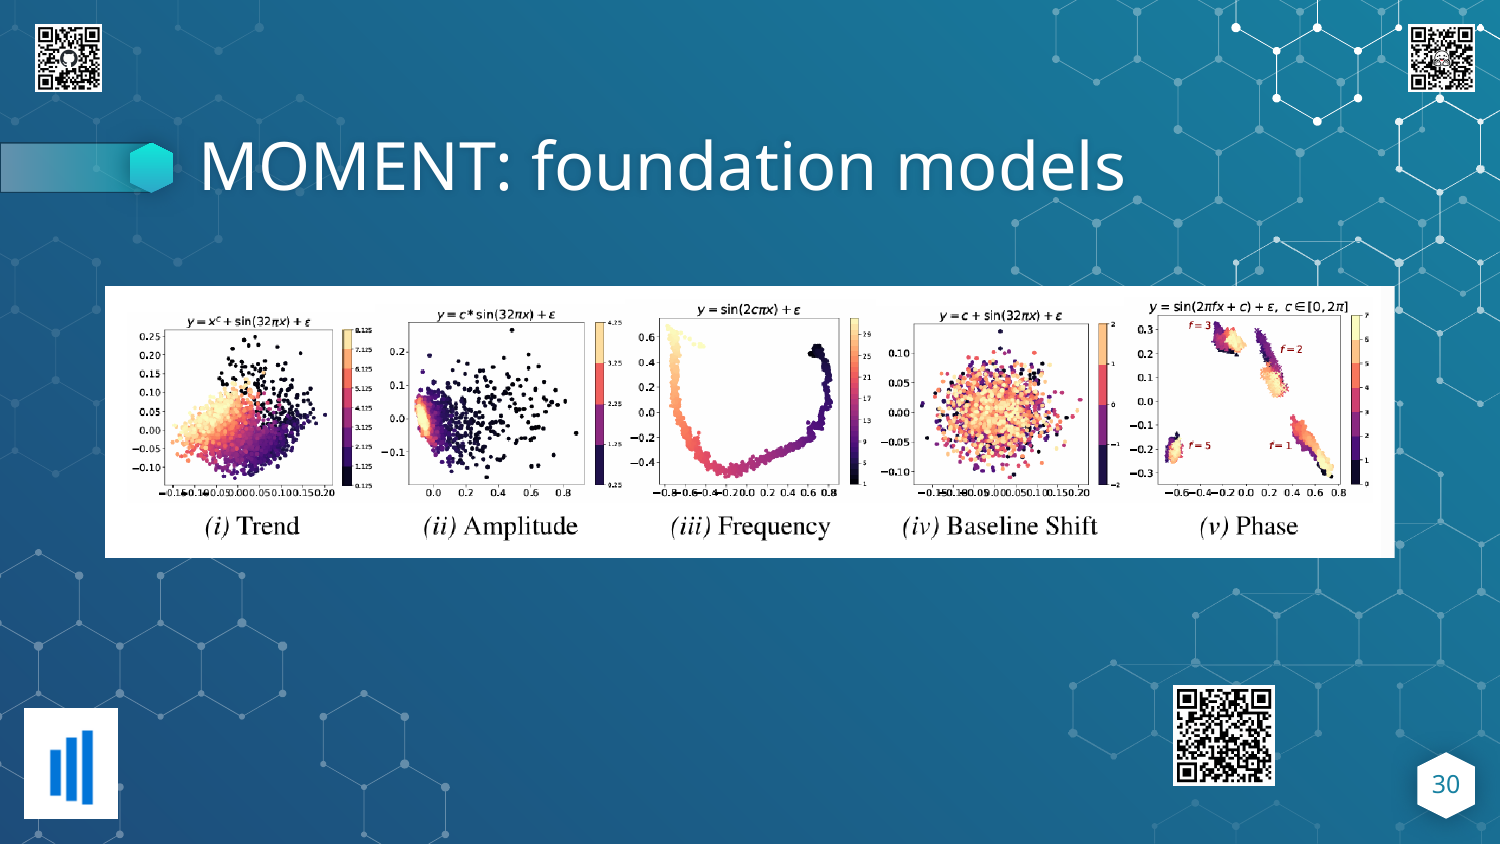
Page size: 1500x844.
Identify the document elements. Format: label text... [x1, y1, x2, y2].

picture [34, 24, 102, 92]
picture [104, 285, 1395, 558]
slide_number 30 [1417, 752, 1475, 819]
picture [1408, 24, 1476, 92]
picture [1173, 685, 1275, 786]
picture [24, 708, 118, 819]
title MOMENT: foundation models [198, 140, 1302, 198]
